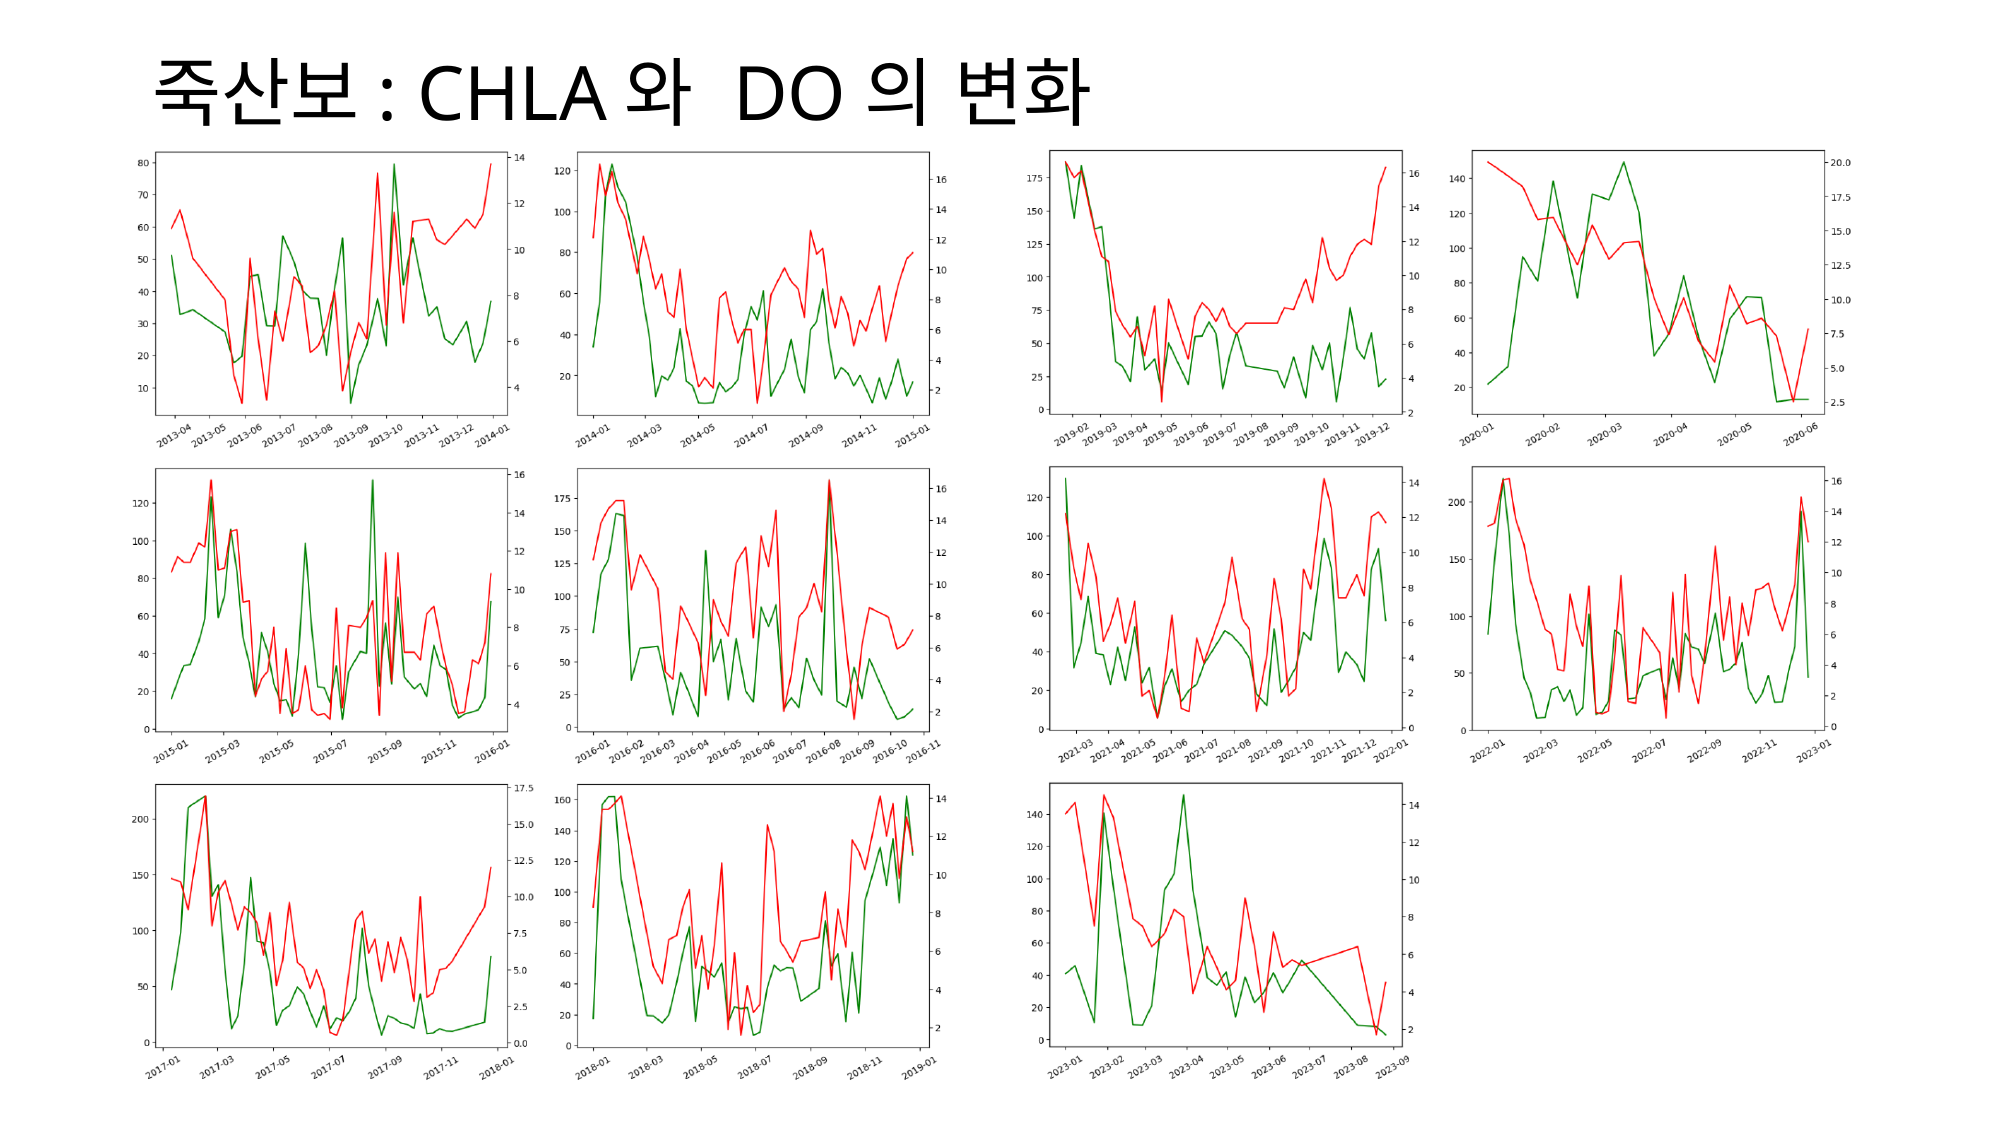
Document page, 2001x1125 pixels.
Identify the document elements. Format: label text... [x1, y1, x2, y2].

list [128, 138, 951, 1087]
title 죽산보: CHLA와 DO의 변화 [137, 30, 1863, 162]
picture [1014, 138, 1861, 1087]
